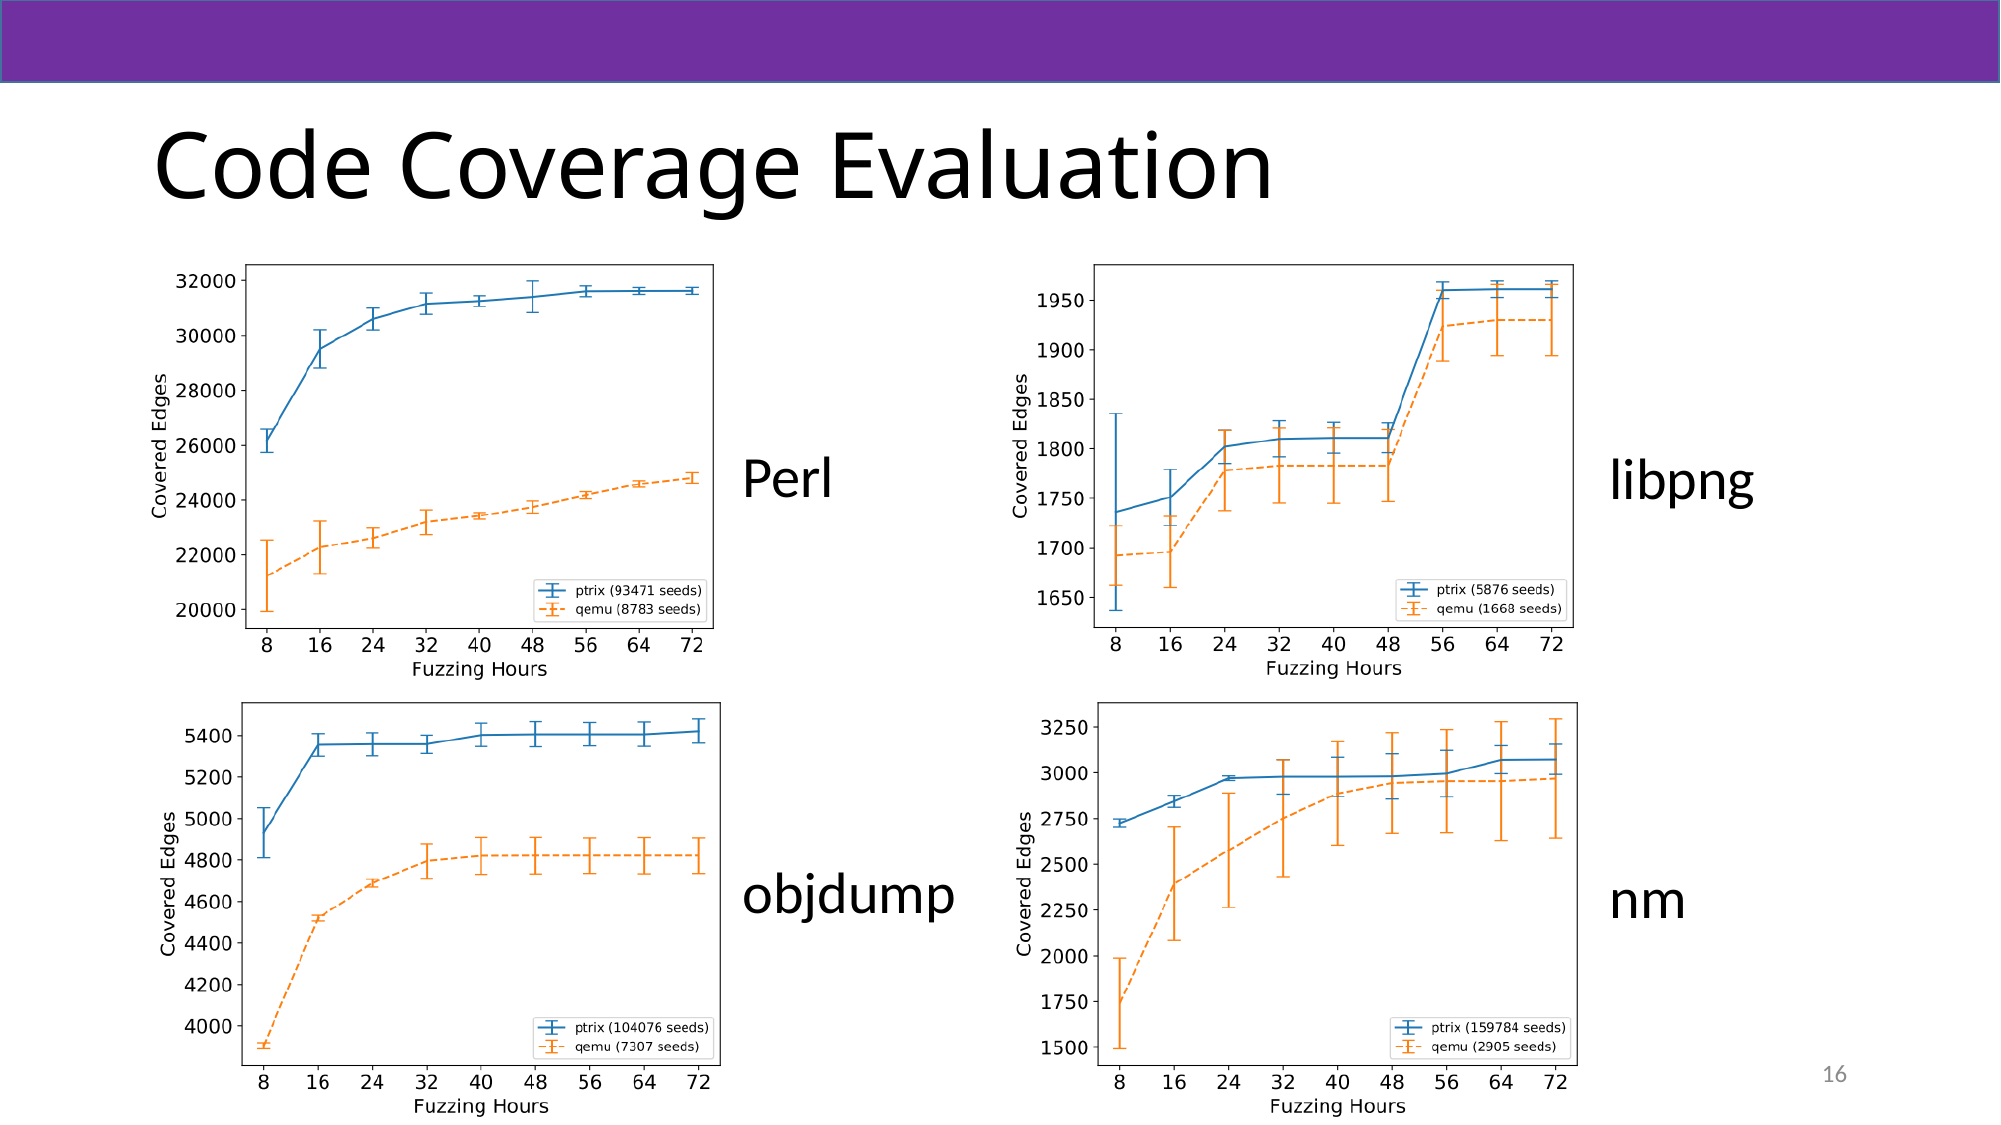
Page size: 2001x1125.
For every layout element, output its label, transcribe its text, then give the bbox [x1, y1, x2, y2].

title Code Coverage Evaluation [137, 83, 1863, 278]
picture [1002, 685, 1592, 1125]
text_box [0, 0, 2000, 83]
slide_number 16 [1592, 1042, 1863, 1103]
text_box objdump [735, 847, 986, 933]
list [998, 247, 1588, 690]
text_box libpng [1594, 433, 1772, 519]
text_box Perl [728, 431, 876, 517]
text_box nm [1594, 852, 1710, 938]
picture [137, 247, 735, 1125]
